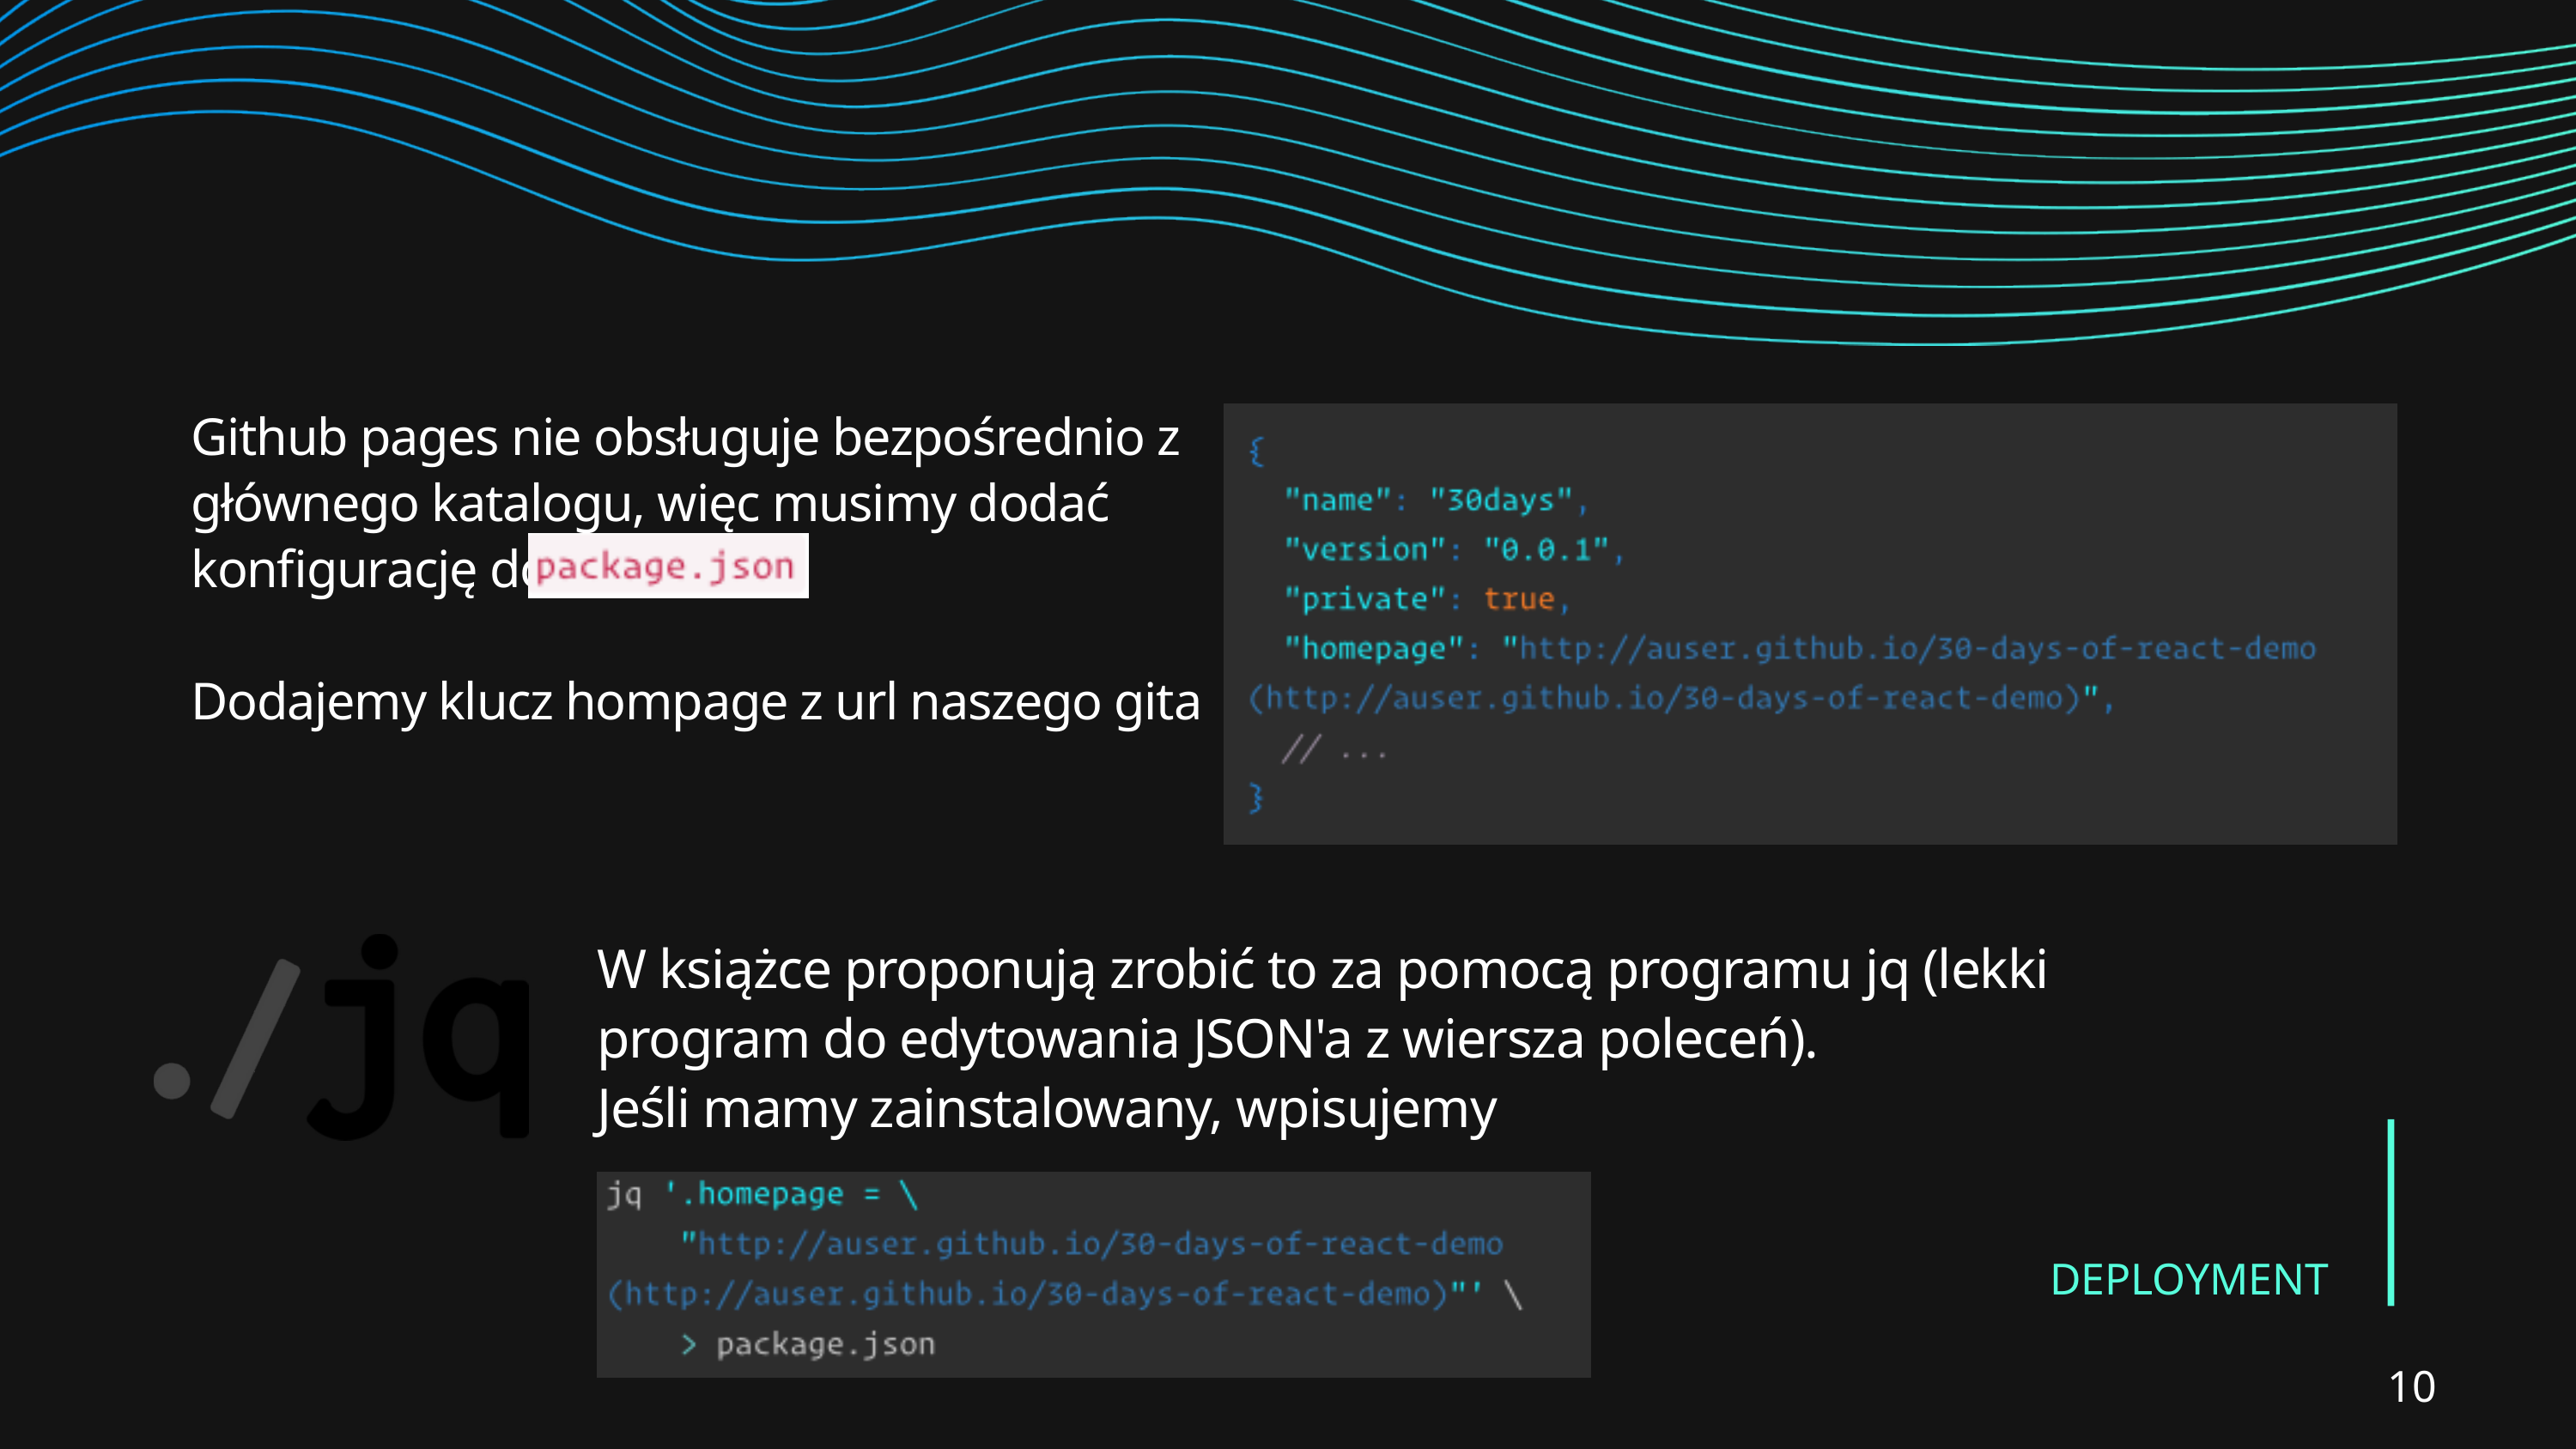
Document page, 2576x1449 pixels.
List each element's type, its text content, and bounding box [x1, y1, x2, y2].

text_box W książce proponują zrobić to za pomocą programu jq (lekki program do edytowania JSON'a z wiersza poleceń). Jeśli mamy zainstalowany, wpisujemy [597, 929, 2100, 1278]
picture [597, 1172, 1592, 1378]
picture [154, 934, 529, 1141]
text_box DEPLOYMENT [1747, 1256, 2330, 1304]
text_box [2387, 1119, 2476, 1413]
picture [0, 0, 2576, 346]
text_box Github pages nie obsługuje bezpośrednio z głównego katalogu, więc musimy dodać konfigurację do Dodajemy klucz hompage z url naszego gita [191, 399, 1224, 797]
picture [1223, 403, 2397, 845]
picture [528, 532, 809, 598]
